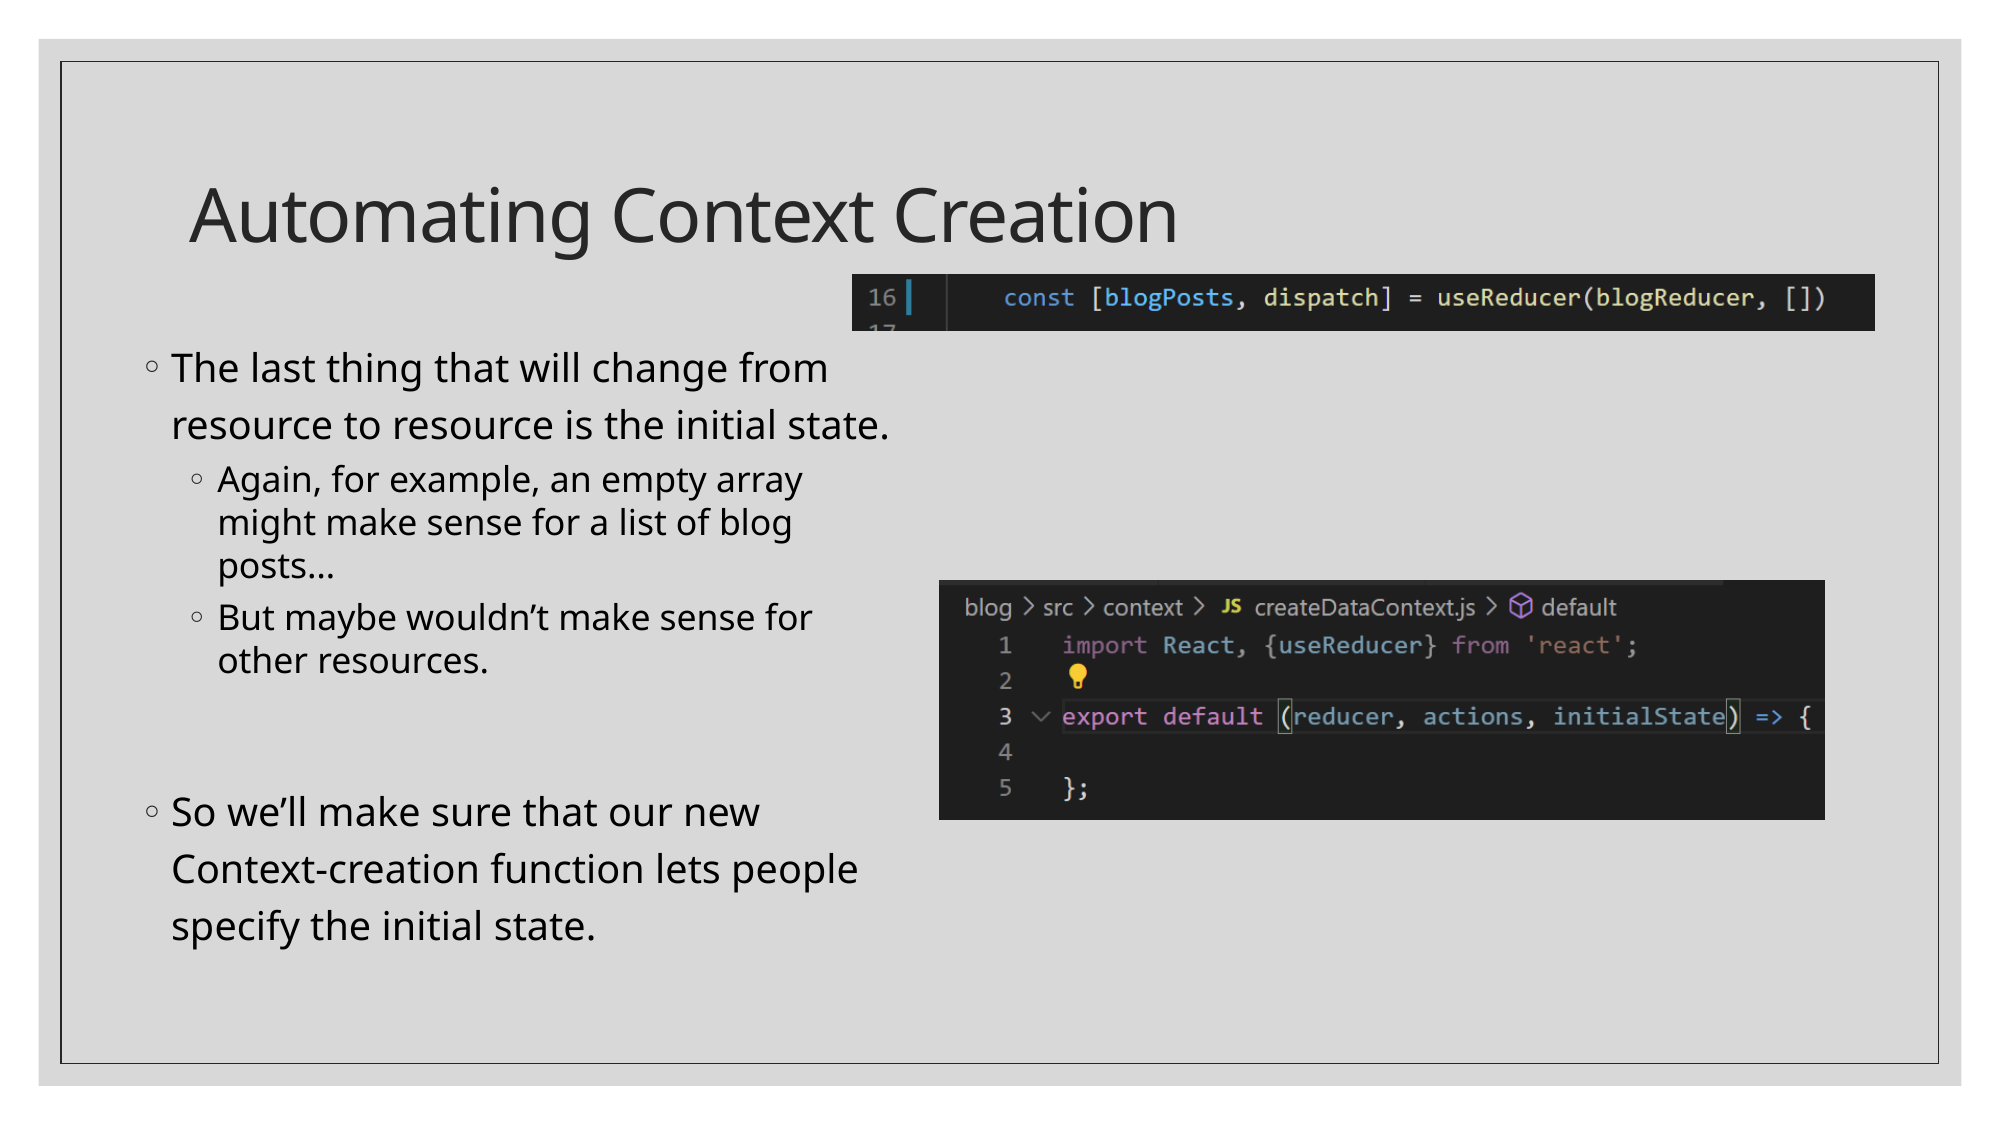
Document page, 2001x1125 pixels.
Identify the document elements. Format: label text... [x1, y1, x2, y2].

picture [852, 274, 1875, 331]
list The last thing that will change from resource to resource is the initial state. Again, for example, an empty array might make sense for a list of blog posts… But maybe wouldn’t make sense for other resources. So we’ll make sure that our new Context-creation function lets people specify the initial state. [125, 325, 927, 958]
picture [939, 580, 1825, 820]
title Automating Context Creation [174, 105, 1825, 325]
